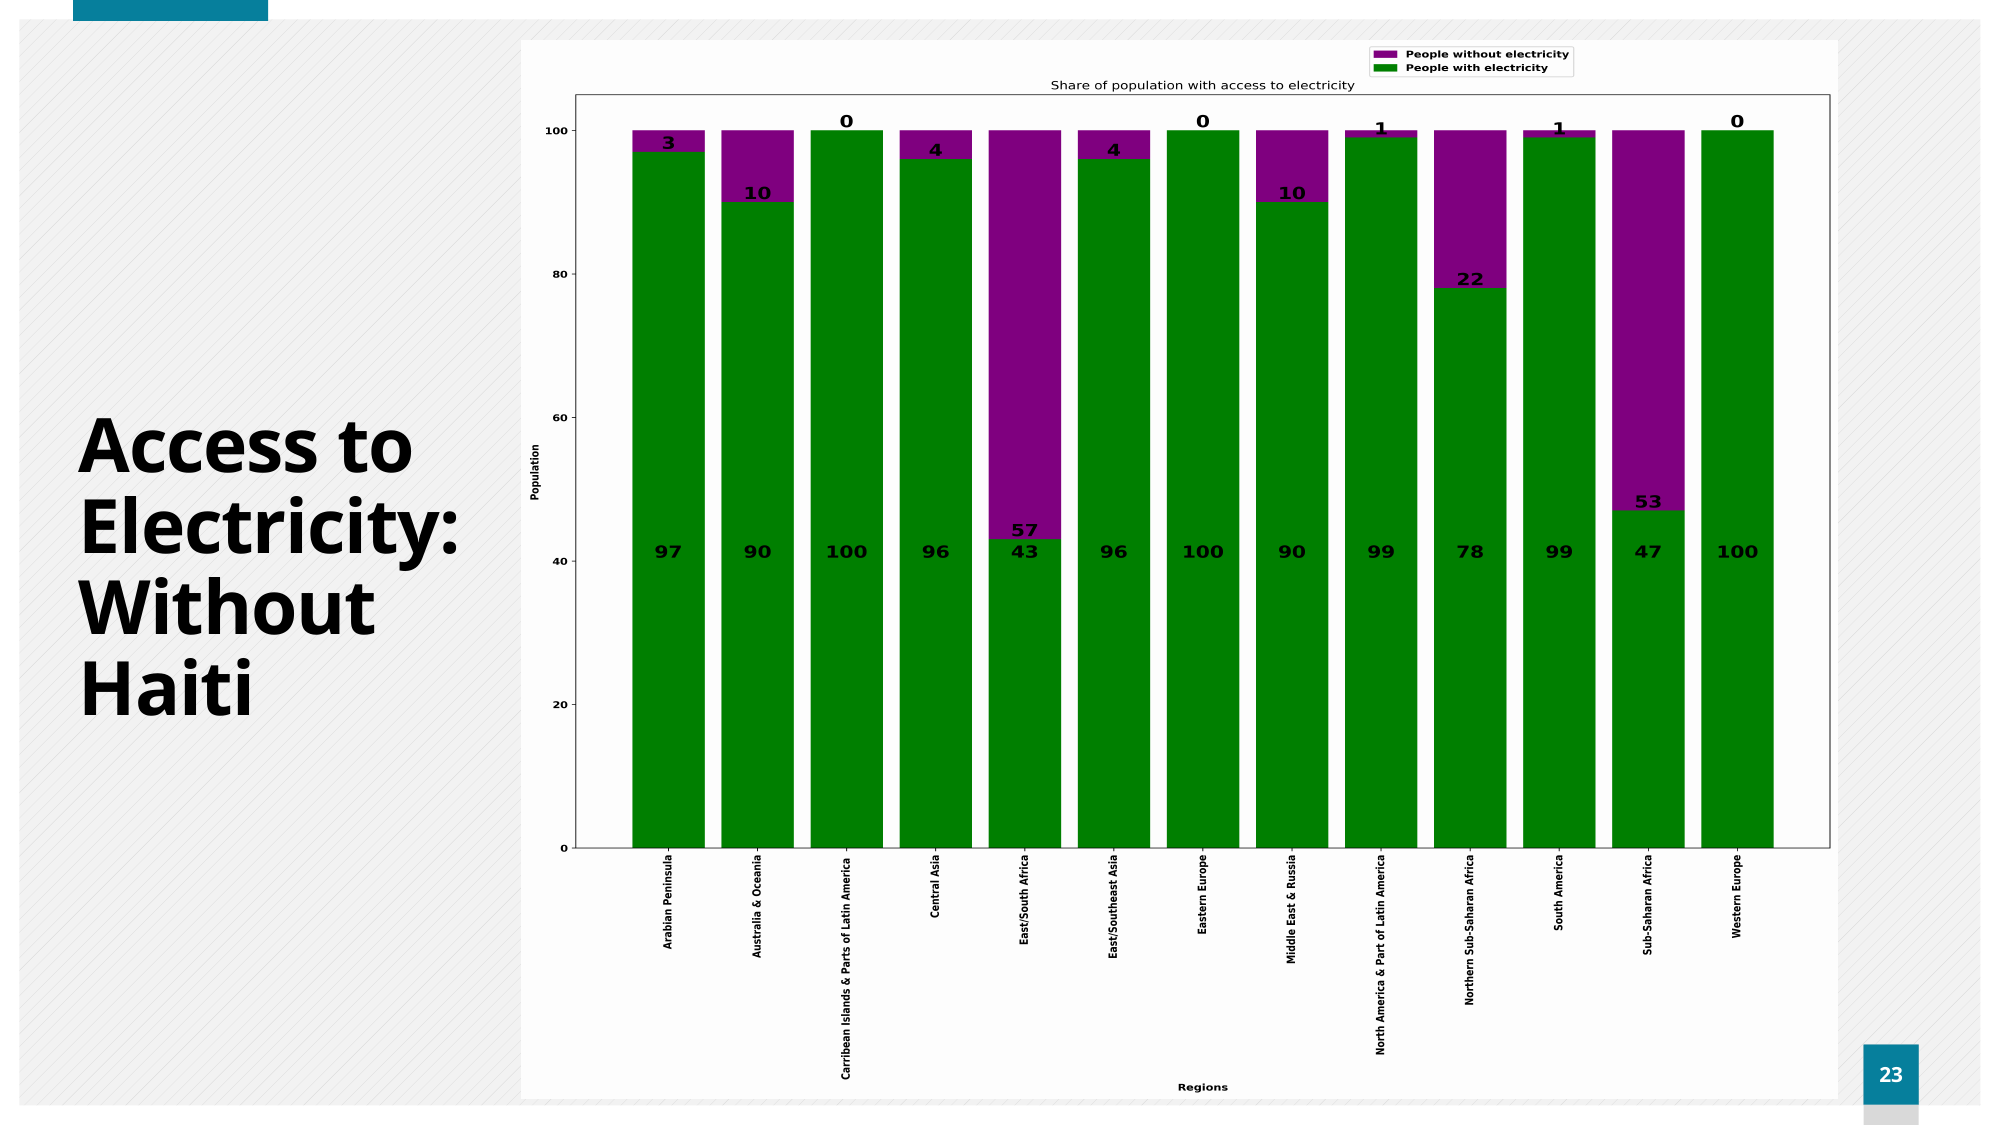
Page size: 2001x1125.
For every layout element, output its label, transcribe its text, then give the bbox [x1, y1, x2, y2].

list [521, 40, 1838, 1099]
title Access to Electricity: Without Haiti [63, 398, 488, 741]
